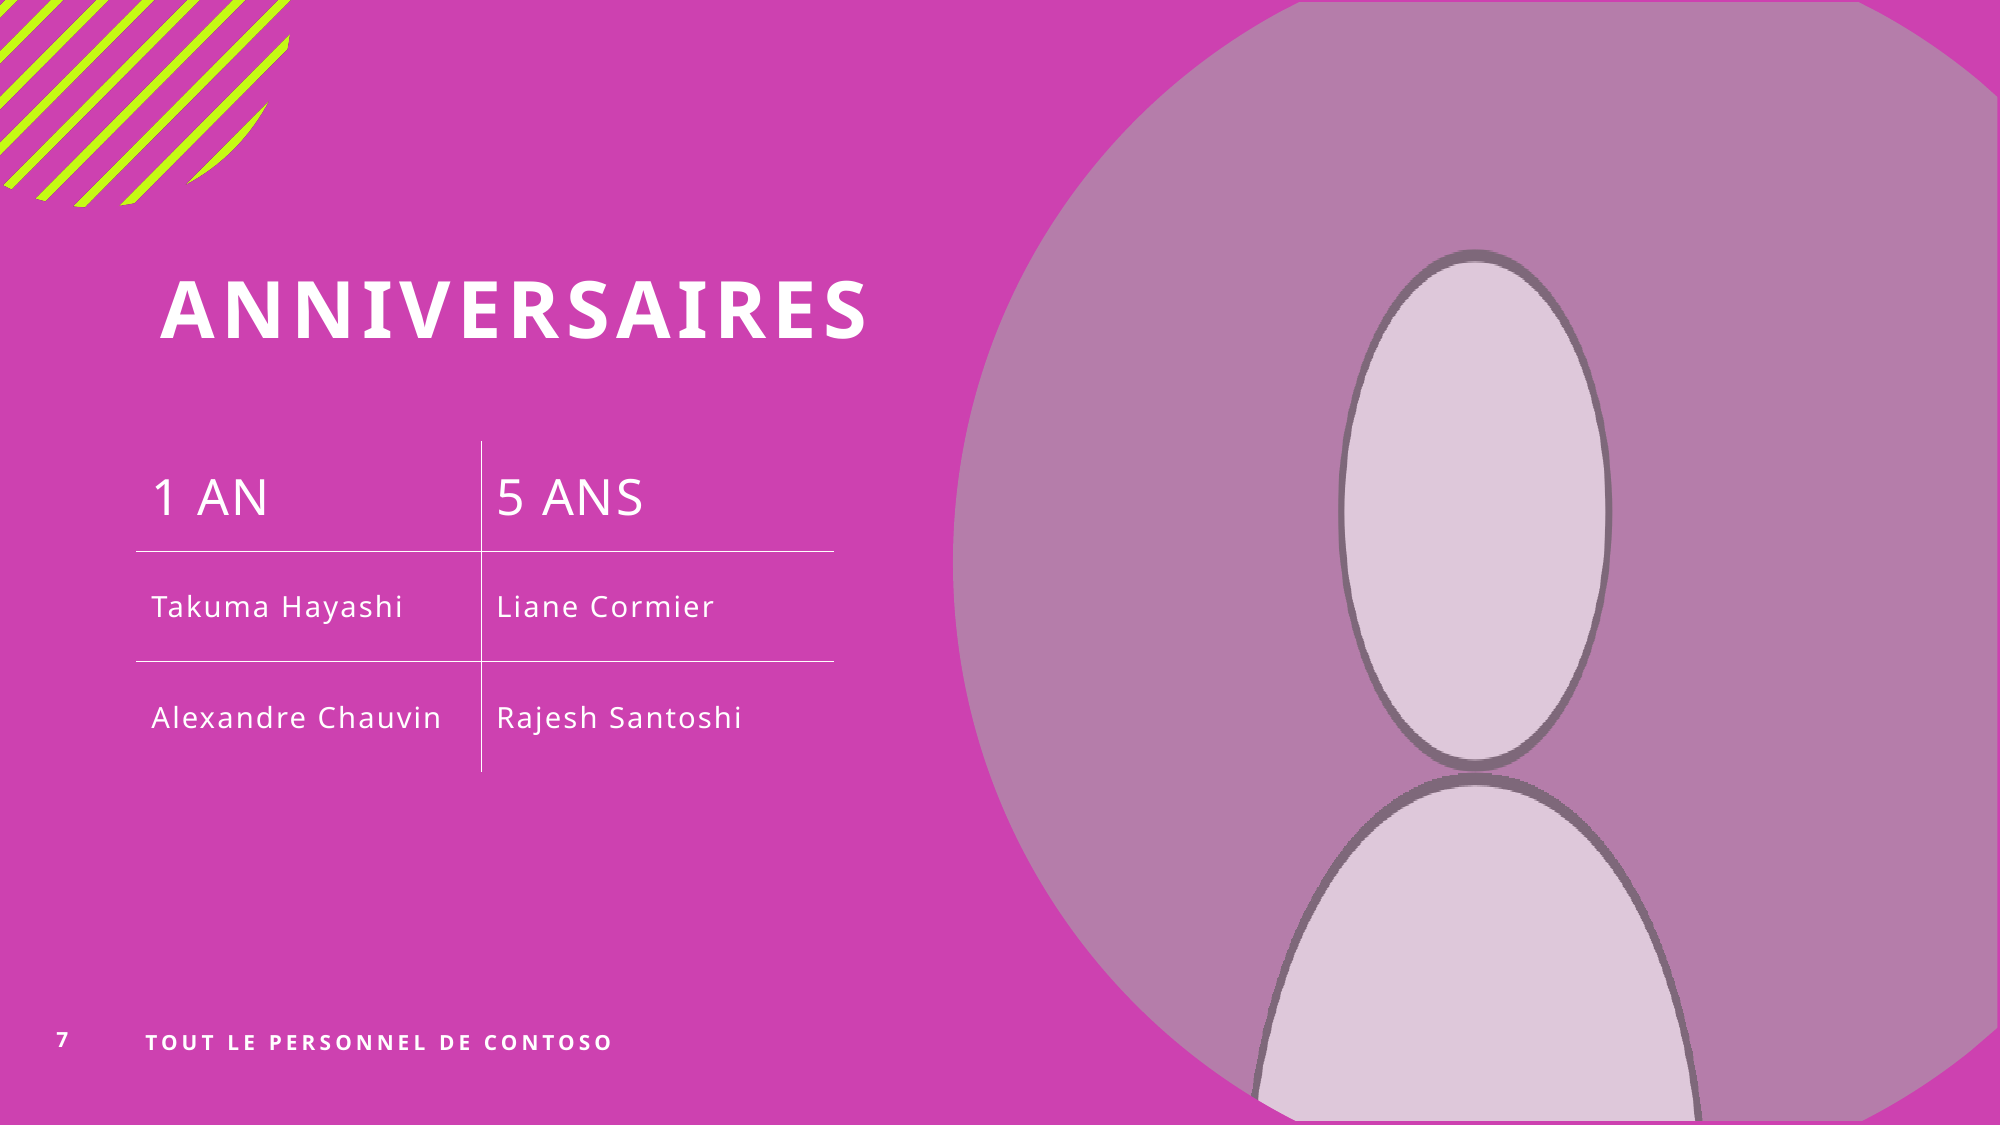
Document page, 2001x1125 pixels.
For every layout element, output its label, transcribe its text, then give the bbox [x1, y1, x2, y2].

table_header 1 AN [136, 441, 481, 551]
table_cell Rajesh Santoshi [482, 662, 834, 772]
slide_number 7 [0, 943, 125, 1062]
footer TOUT LE PERSONNEL DE CONTOSO [130, 943, 944, 1062]
table_cell Takuma Hayashi [136, 552, 481, 661]
table_cell Alexandre Chauvin [136, 662, 481, 772]
title ANNIVERSAIRES [145, 266, 944, 380]
picture [952, 0, 2000, 1125]
table_cell Liane Cormier [482, 552, 834, 661]
picture [0, 0, 308, 224]
table_header 5 ANS [482, 441, 834, 551]
